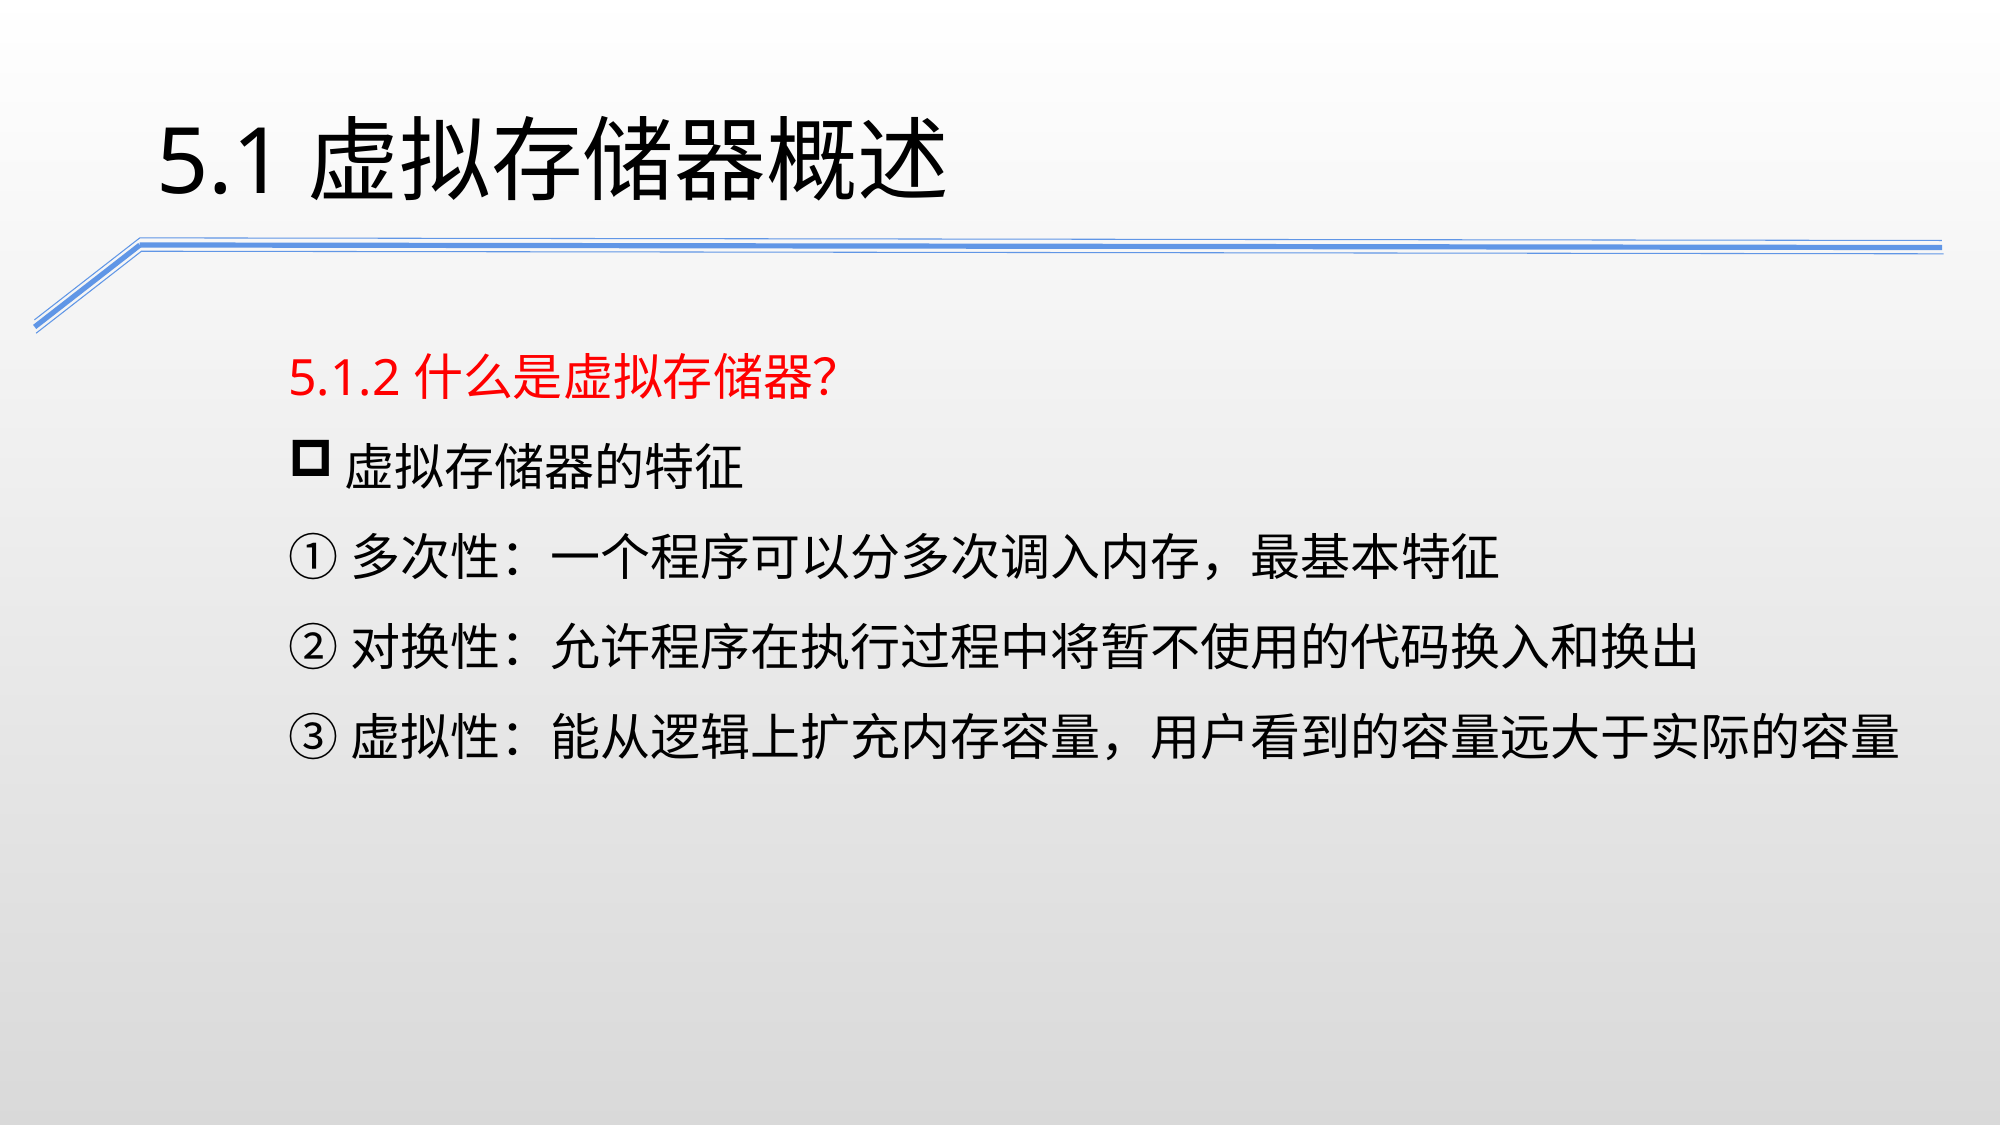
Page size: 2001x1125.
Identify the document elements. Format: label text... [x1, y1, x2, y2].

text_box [34, 237, 1942, 244]
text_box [34, 244, 1942, 327]
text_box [36, 251, 1944, 334]
text_box 5.1虚拟存储器概述 [141, 94, 1570, 237]
text_box 5.1.2什么是虚拟存储器？ 虚拟存储器的特征 ①多次性：一个程序可以分多次调入内存，最基本特征 ②对换性：允许程序在执行过程中将暂不使用的代码换入和换出 ③虚拟性：能从逻辑上扩充内存容量，用户看到的容量远大于实际的容量 [273, 307, 1992, 710]
